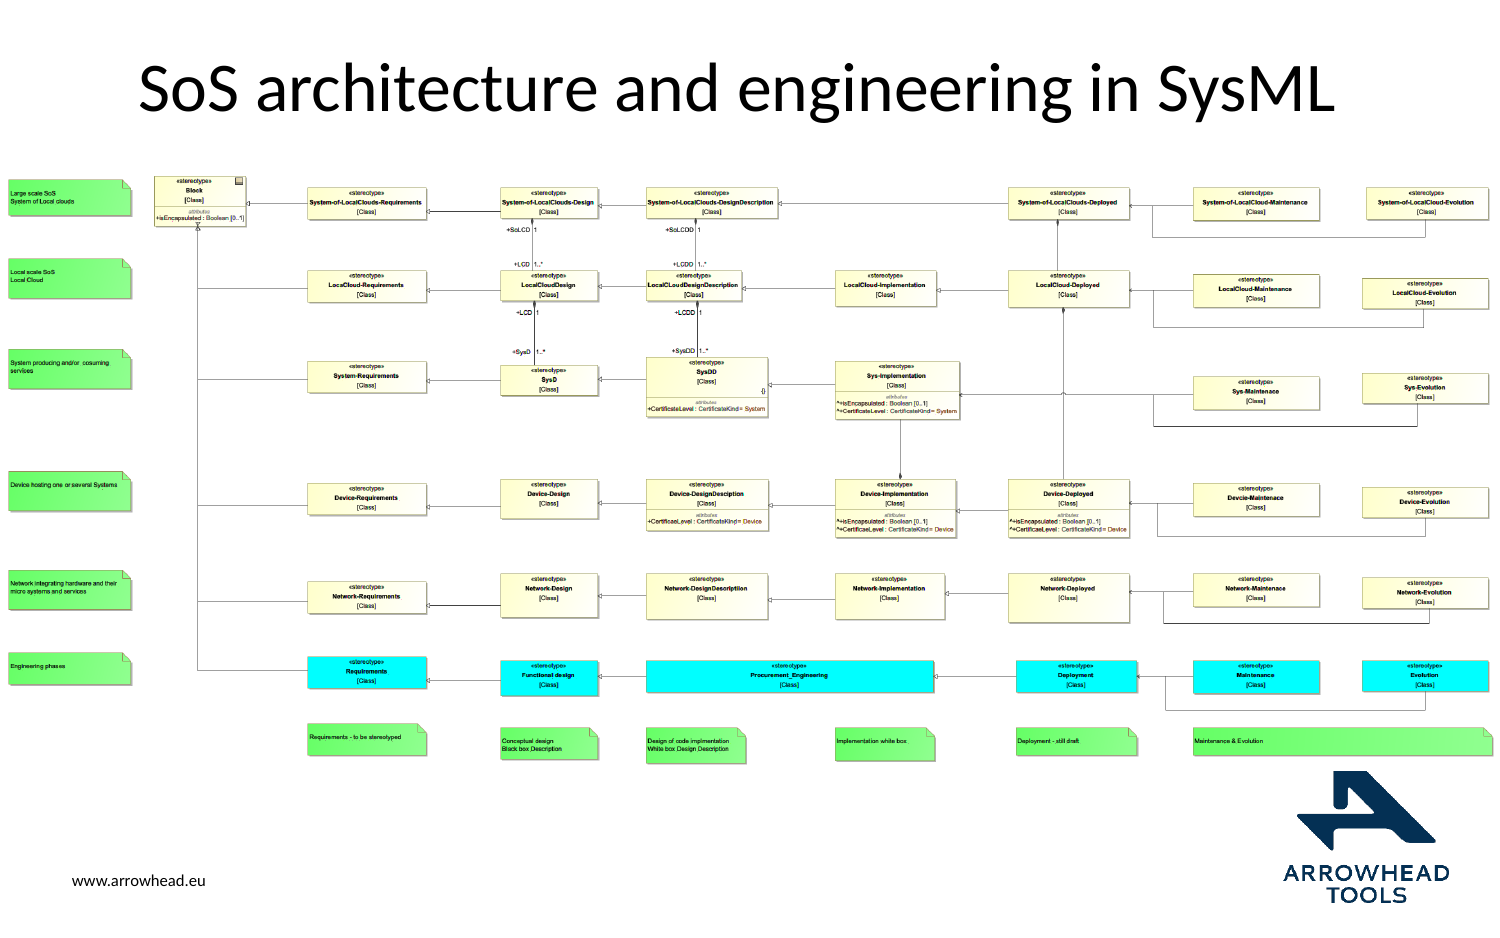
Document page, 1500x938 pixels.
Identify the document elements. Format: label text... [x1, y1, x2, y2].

title SoS architecture and engineering in SysML [130, 33, 1353, 131]
picture [0, 166, 1500, 903]
